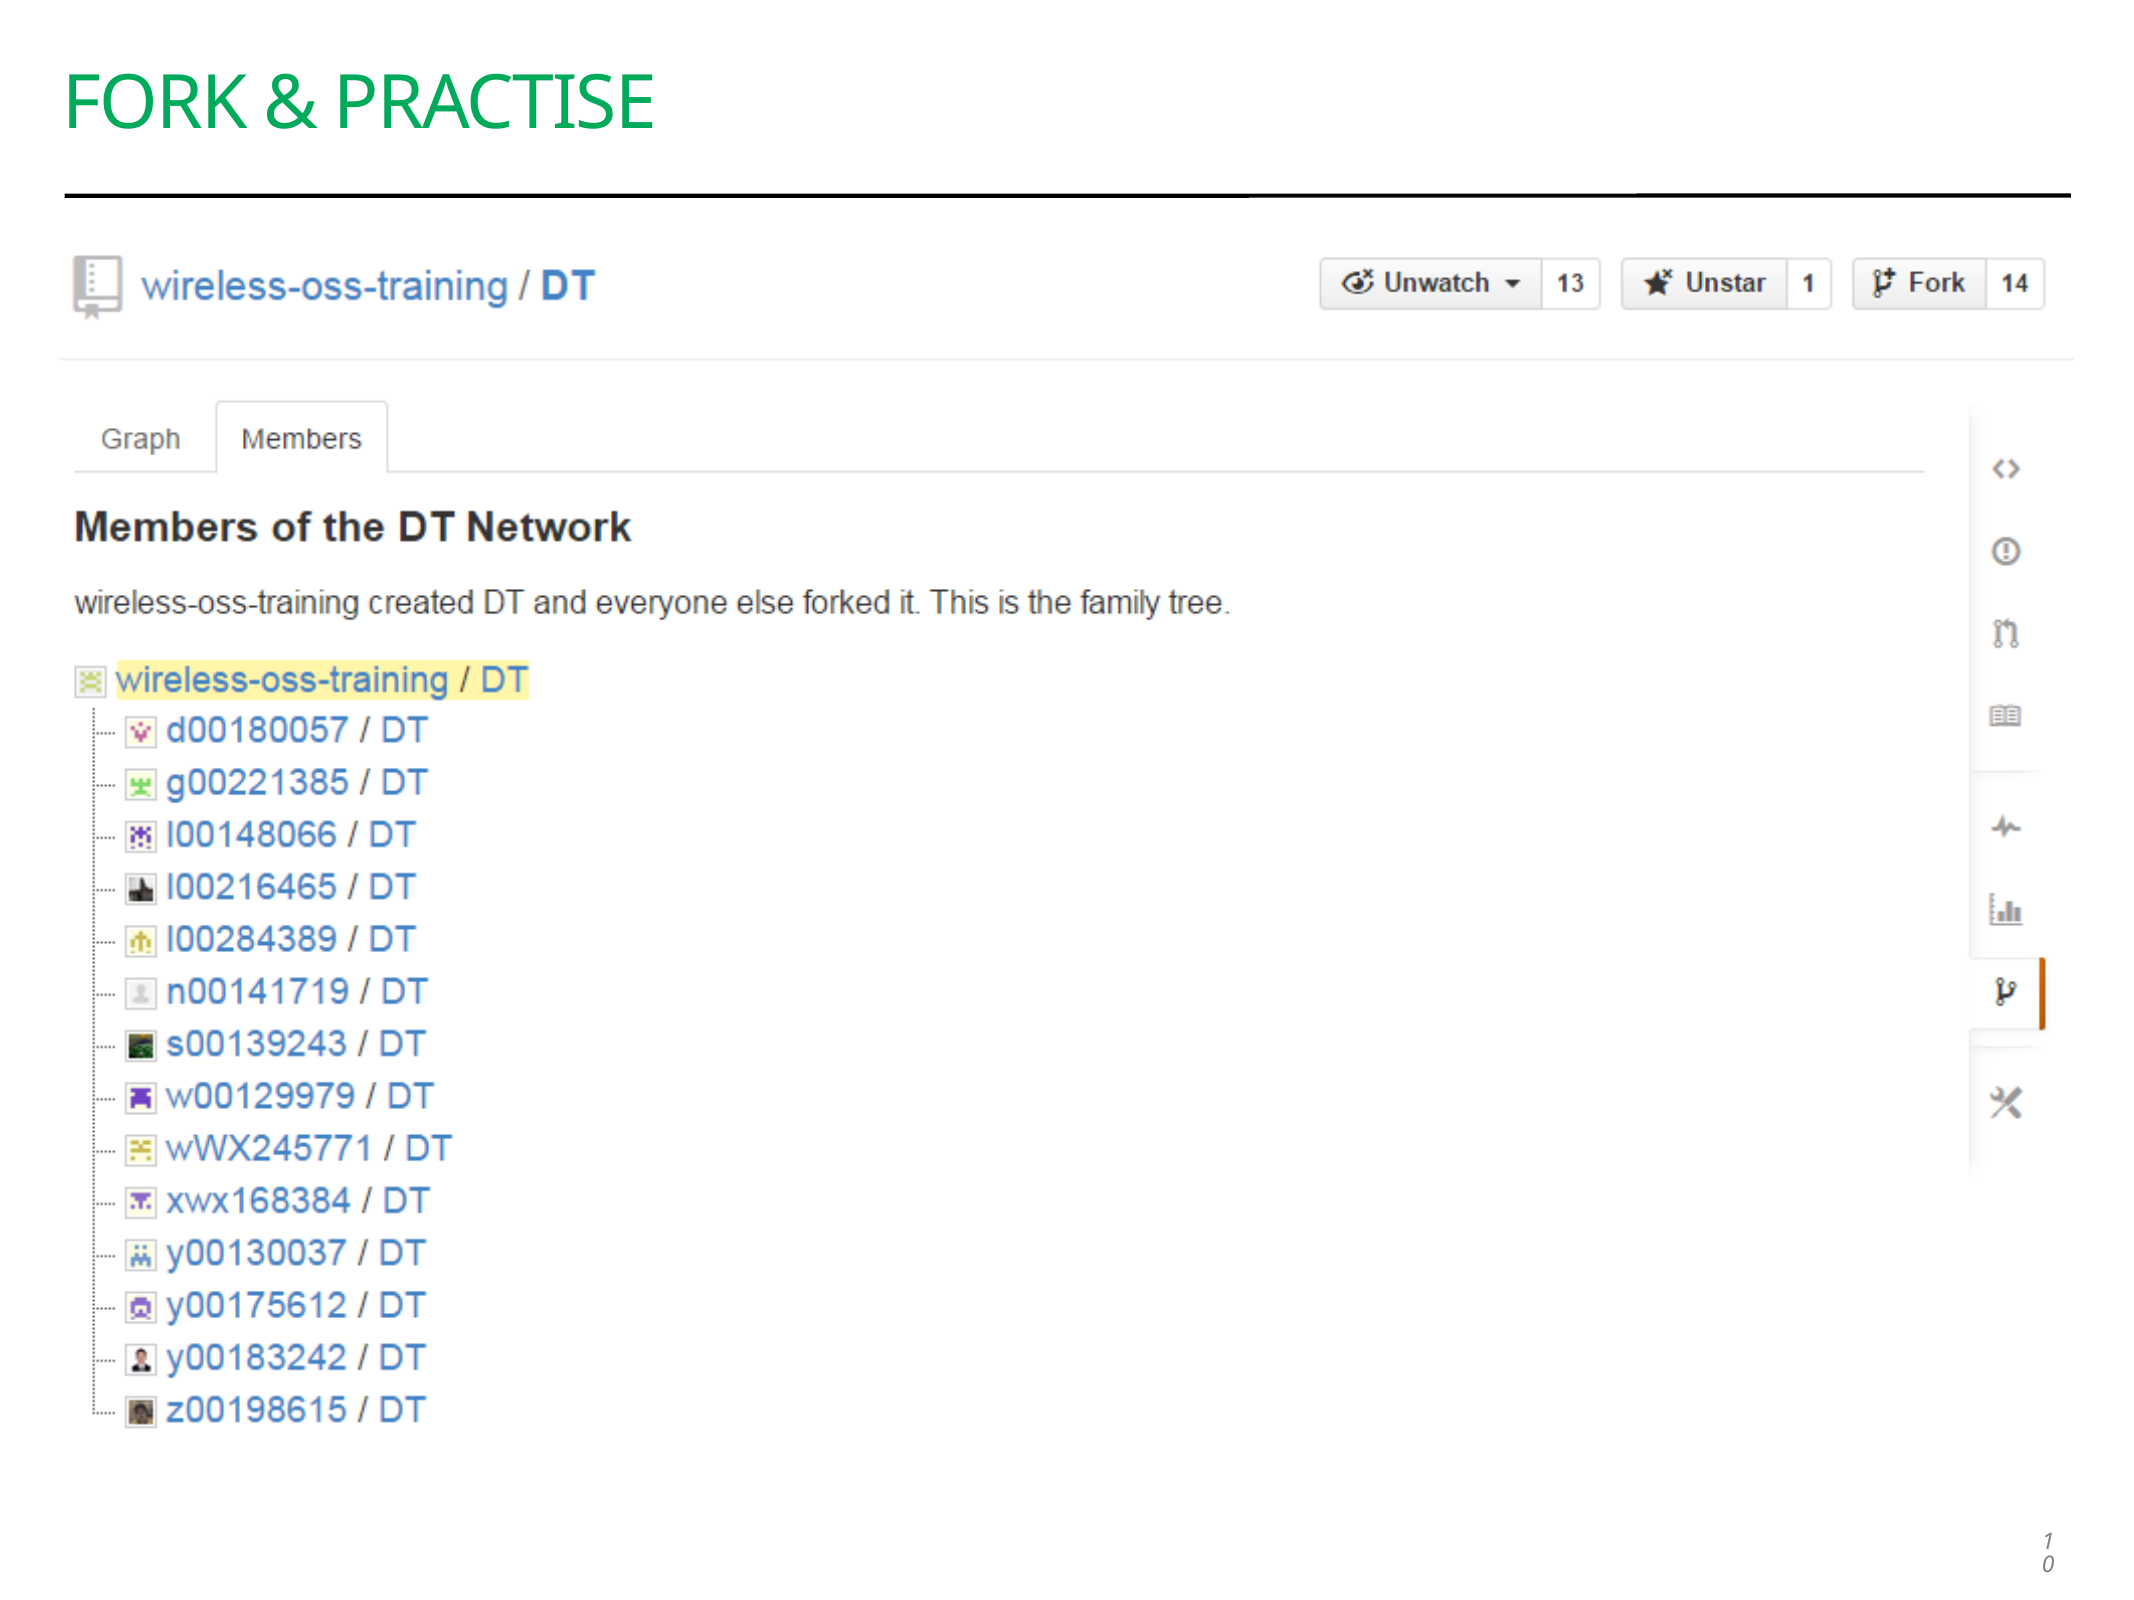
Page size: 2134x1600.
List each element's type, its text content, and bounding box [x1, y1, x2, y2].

title FORK & Practise [62, 50, 2071, 169]
picture [59, 233, 2074, 1485]
slide_number 10 [2026, 1518, 2071, 1567]
